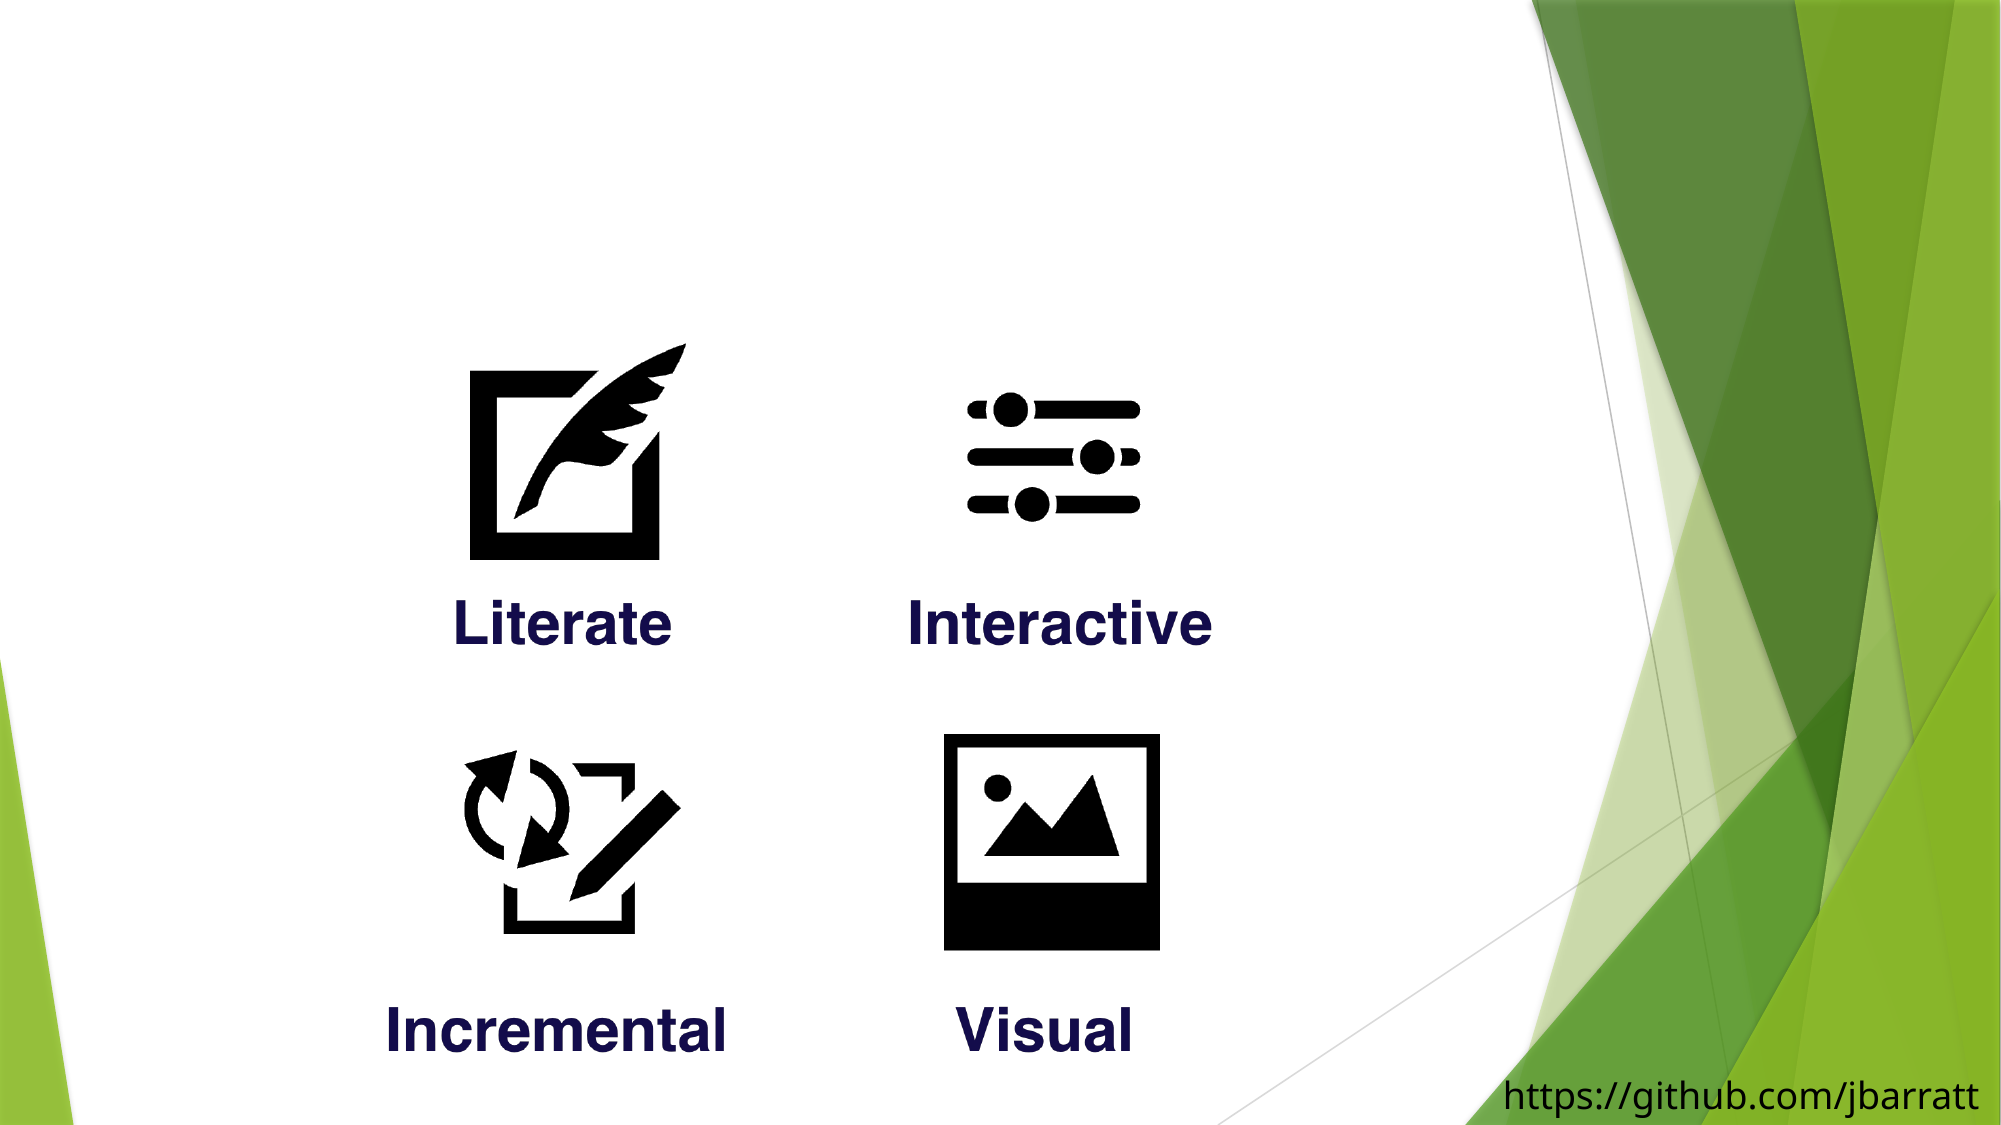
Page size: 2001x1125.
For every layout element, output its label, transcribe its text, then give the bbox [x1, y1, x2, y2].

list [383, 317, 1214, 1065]
text_box https://github.com/jbarratt [1488, 1064, 1995, 1125]
